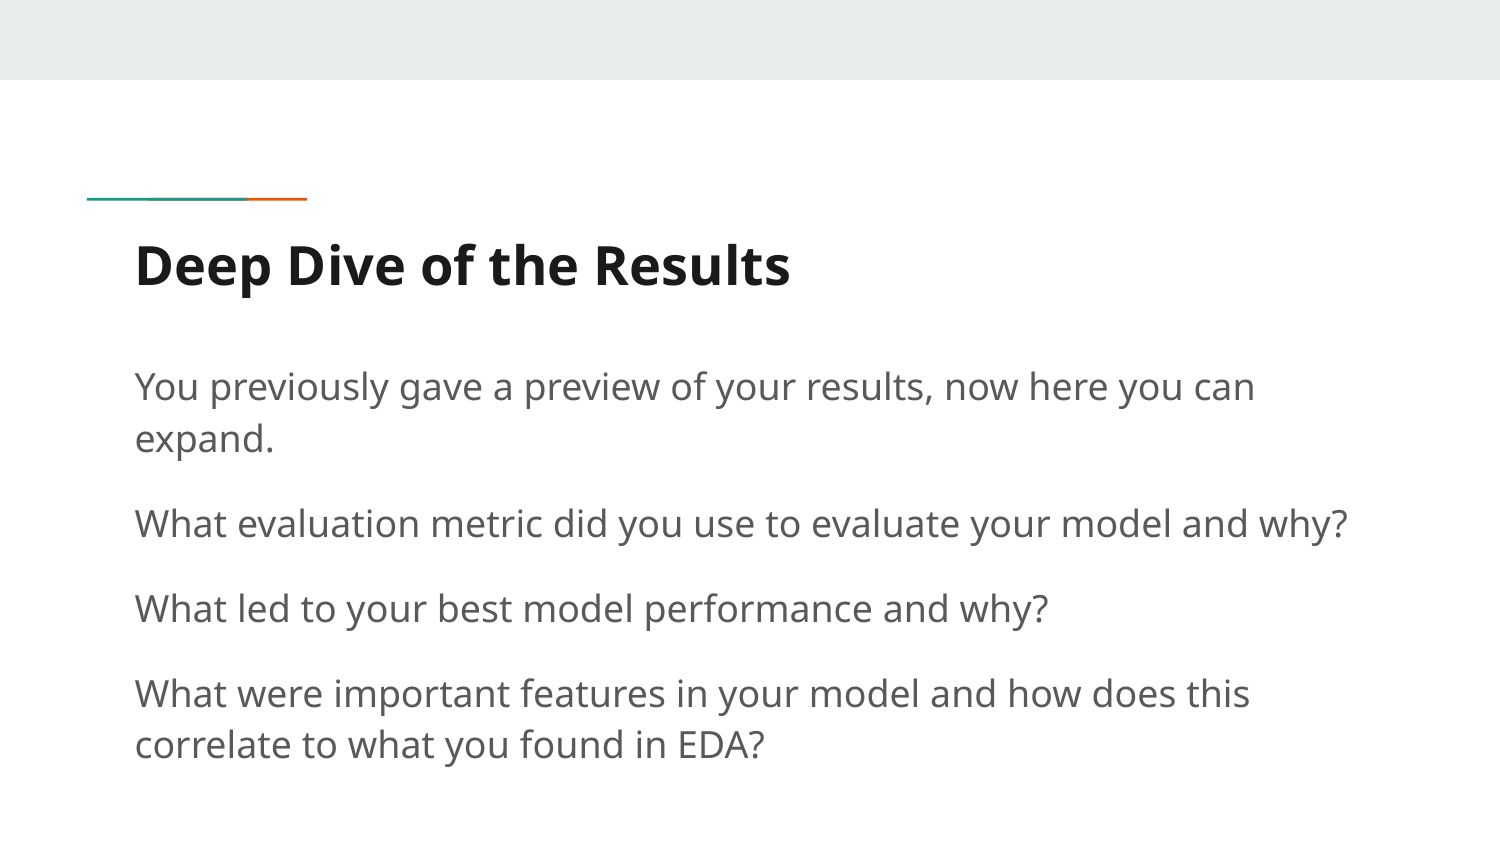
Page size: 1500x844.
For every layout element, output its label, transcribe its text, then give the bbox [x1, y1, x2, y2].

list You previously gave a preview of your results, now here you can expand. What evaluation metric did you use to evaluate your model and why? What led to your best model performance and why? What were important features in your model and how does this correlate to what you found in EDA? [119, 341, 1381, 712]
title Deep Dive of the Results [119, 216, 1381, 305]
